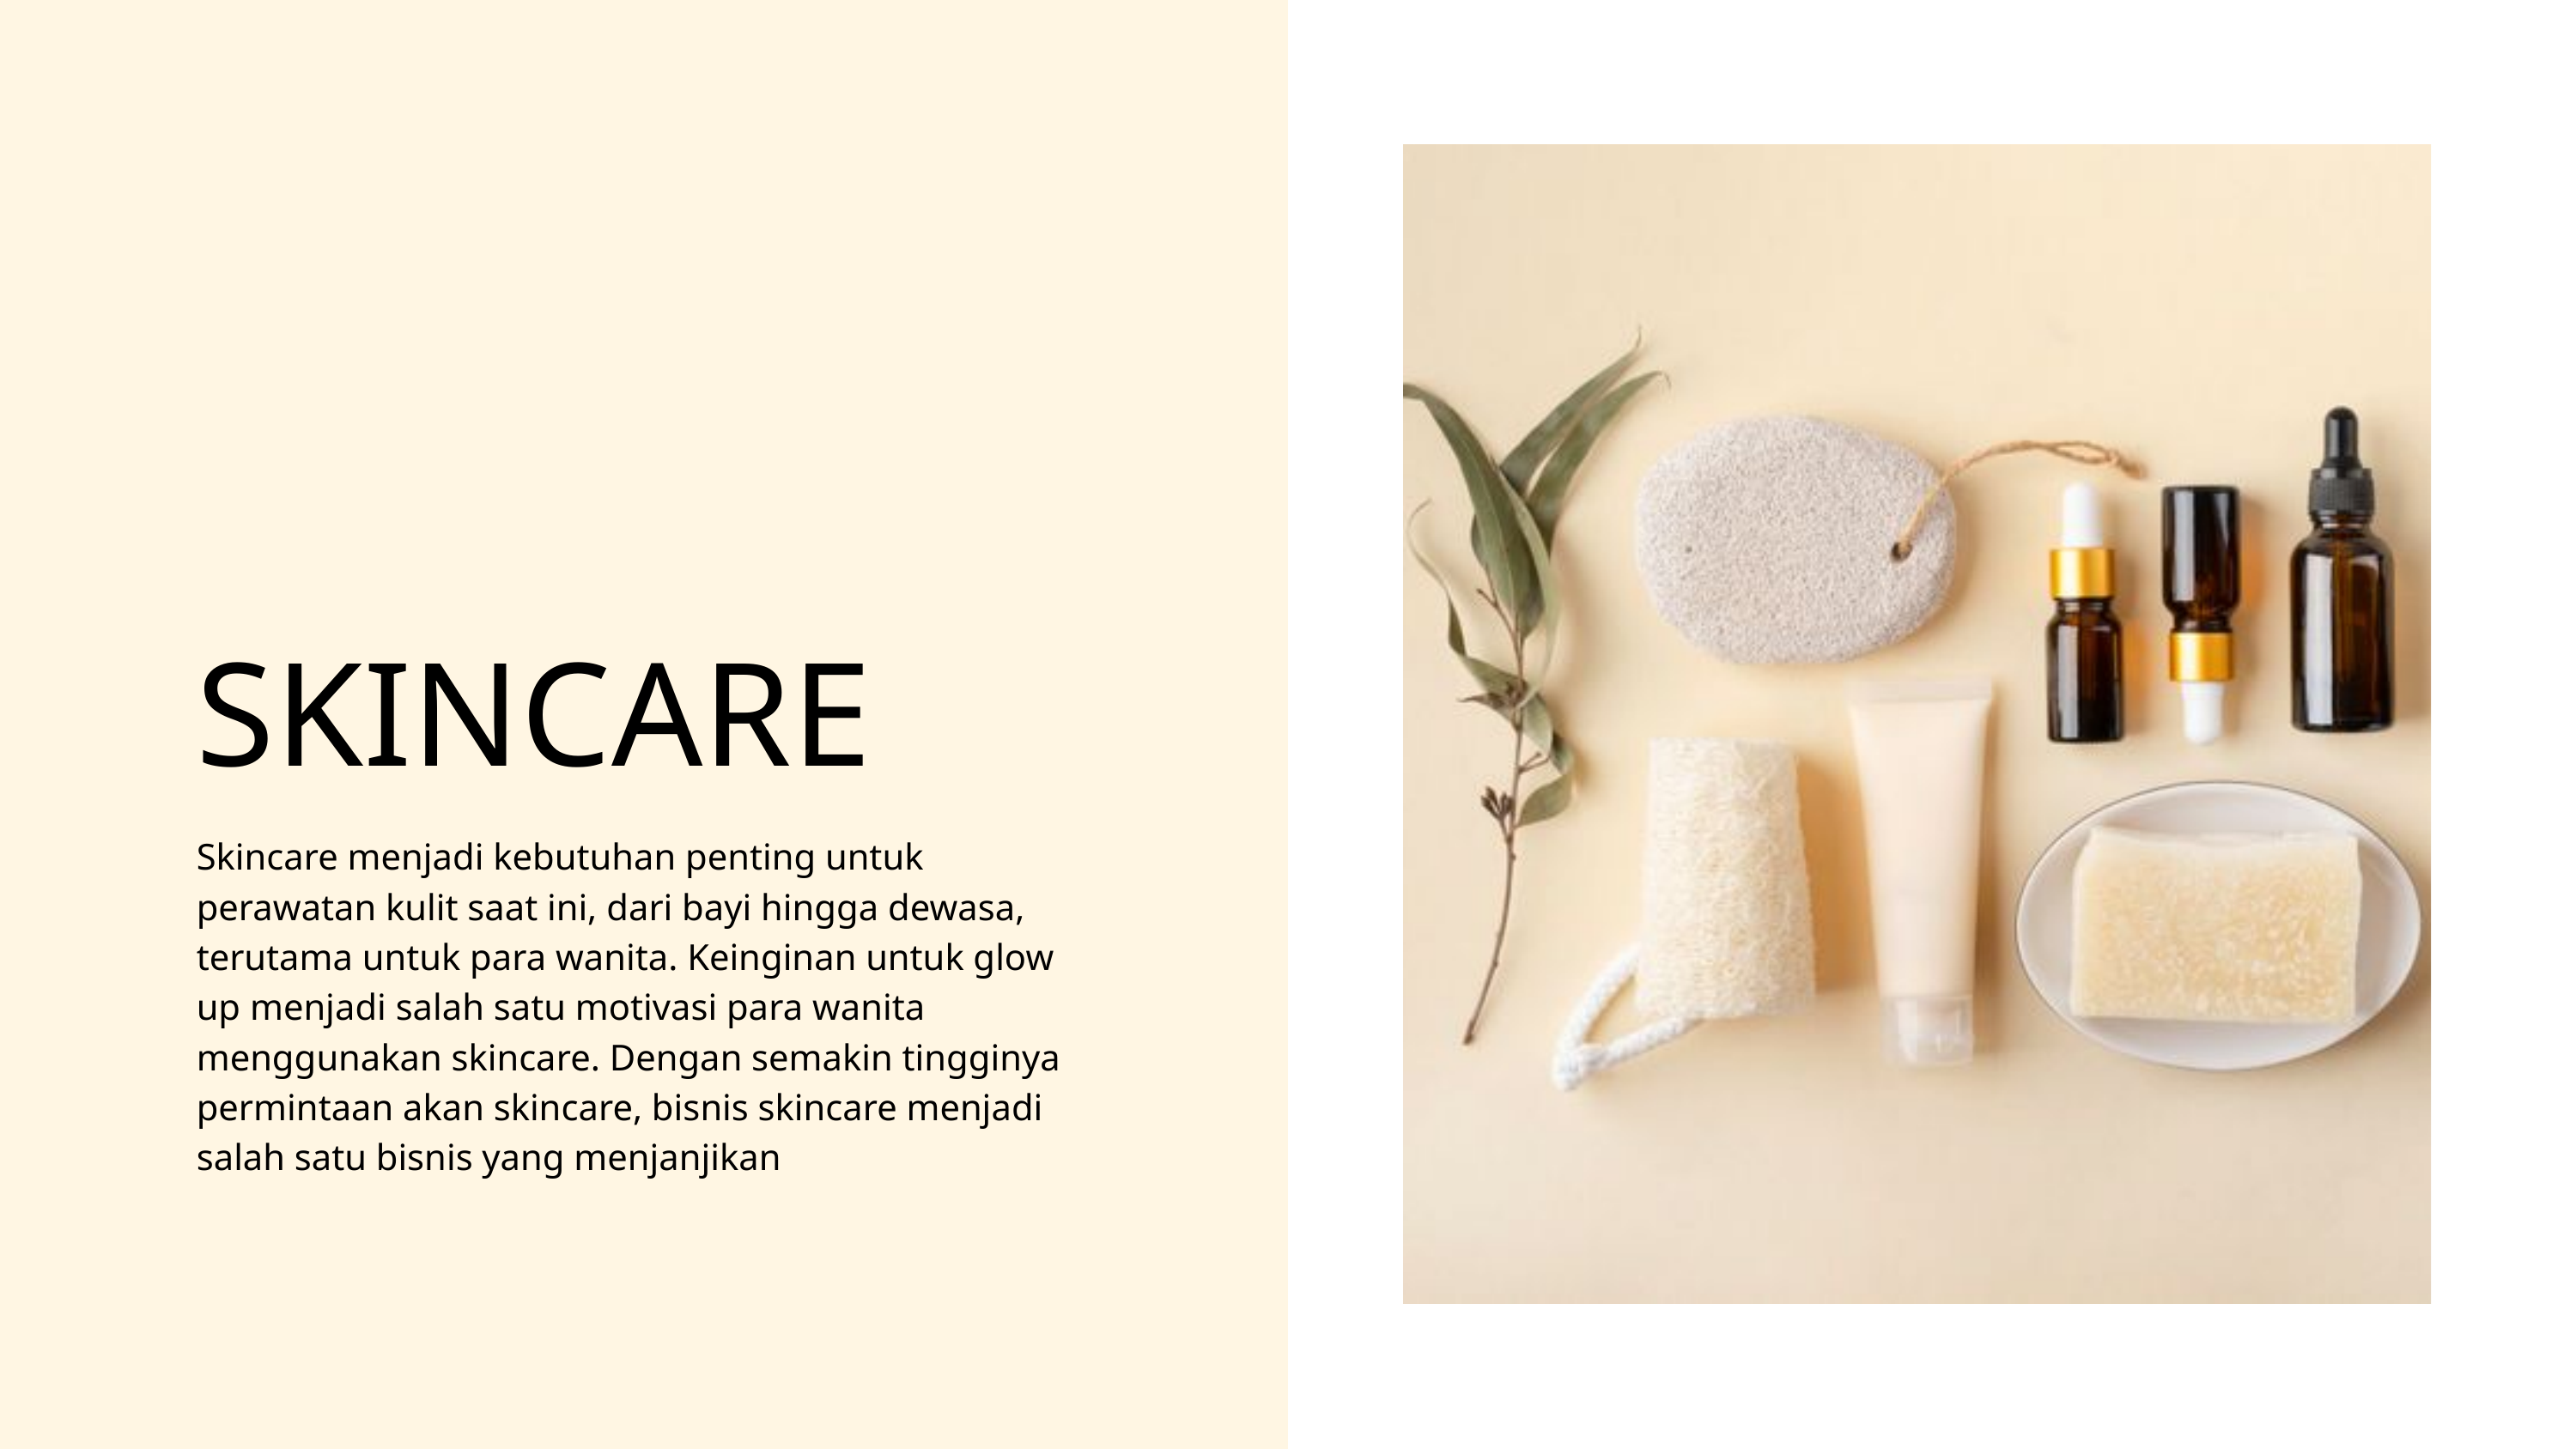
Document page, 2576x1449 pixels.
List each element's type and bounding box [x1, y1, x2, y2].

text_box [1402, 144, 2432, 1304]
text_box [0, 0, 1289, 1449]
